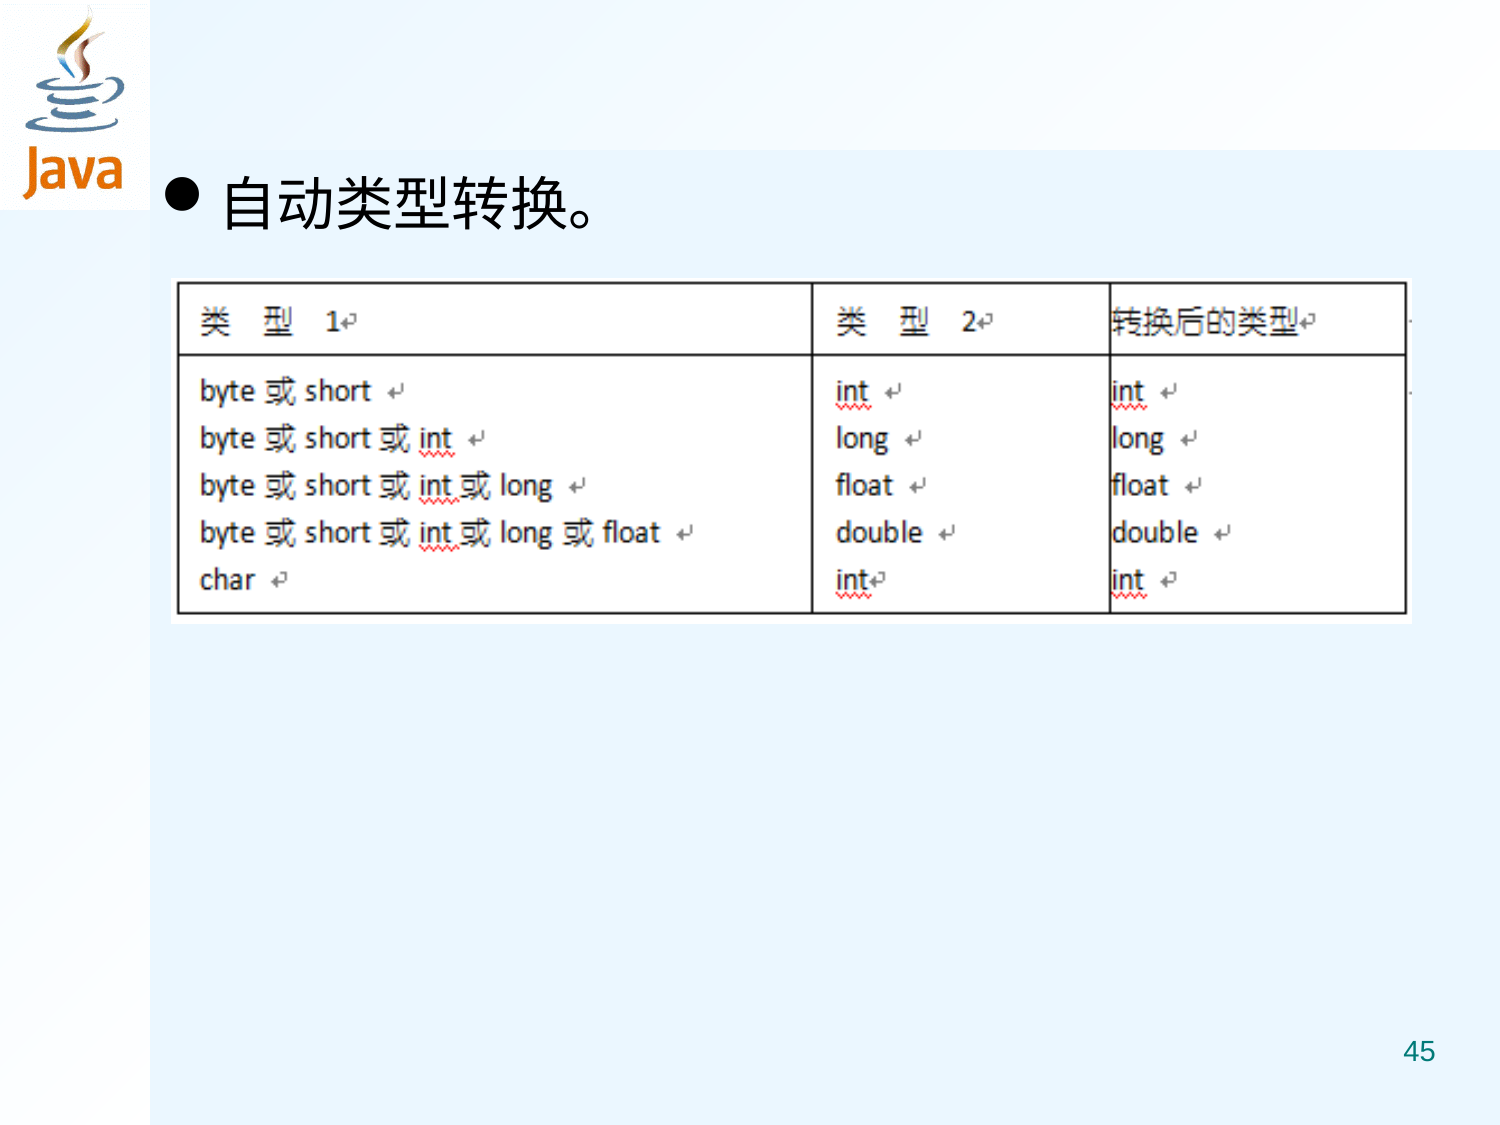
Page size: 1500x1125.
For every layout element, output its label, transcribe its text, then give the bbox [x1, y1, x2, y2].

text_box [1074, 1024, 1451, 1103]
picture [170, 278, 1412, 624]
picture [0, 0, 151, 211]
text_box 自动类型转换。 [145, 79, 1500, 735]
